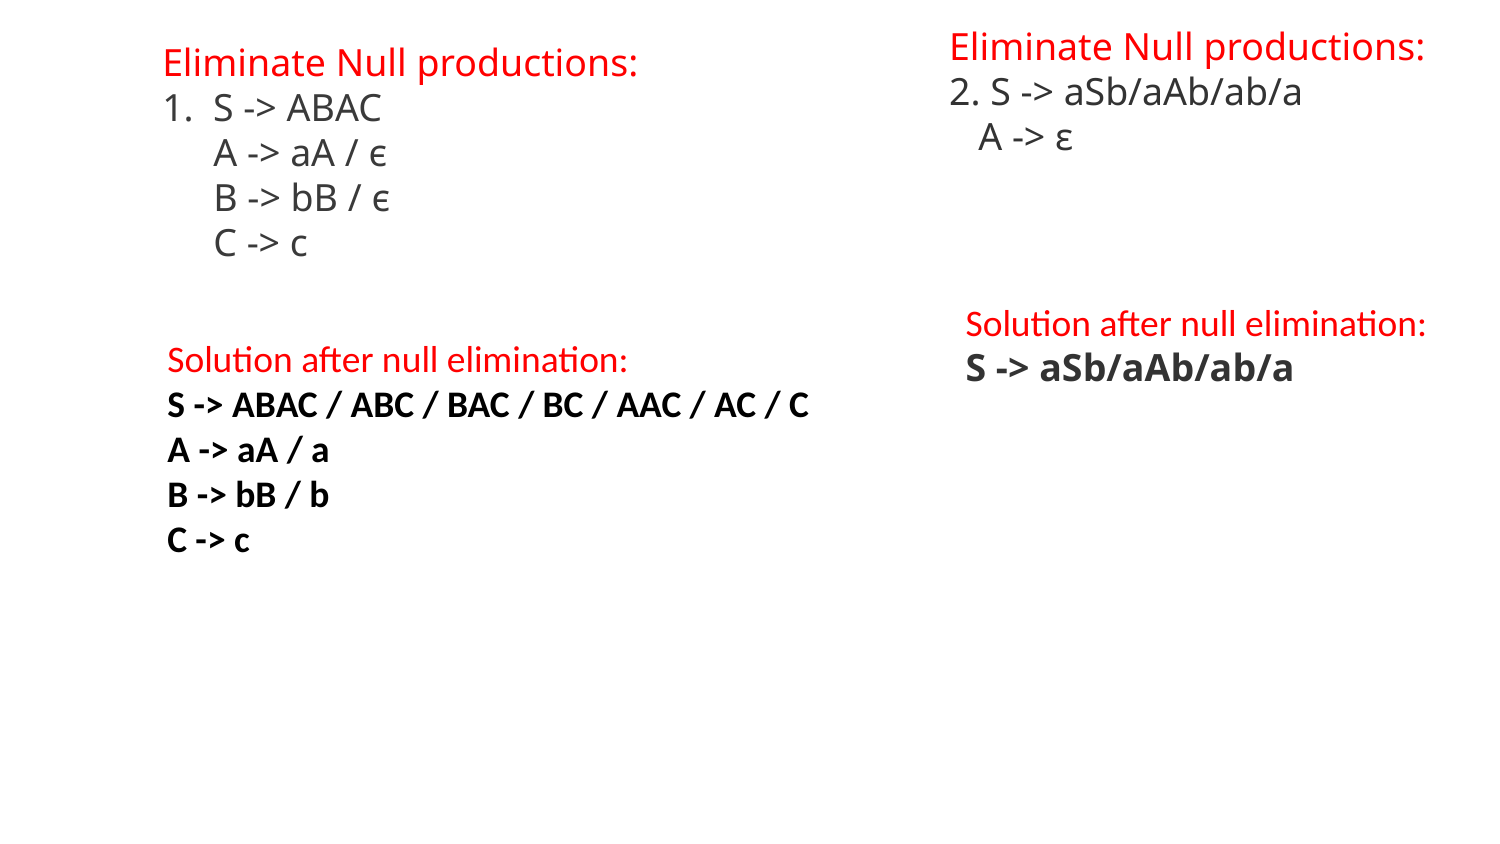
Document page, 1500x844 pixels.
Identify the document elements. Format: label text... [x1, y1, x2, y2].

text_box Solution after null elimination: S -> aSb/aAb/ab/a [950, 291, 1459, 487]
text_box Solution after null elimination: S -> ABAC / ABC / BAC / BC / AAC / AC / C A -> aA / a B -> bB / b C -> c [152, 327, 874, 568]
text_box Eliminate Null productions: 1. S -> ABAC A -> aA / ϵ B -> bB / ϵ C -> c [147, 32, 656, 272]
text_box Eliminate Null productions: 2. S -> aSb/aAb/ab/a A -> ε [934, 15, 1454, 211]
